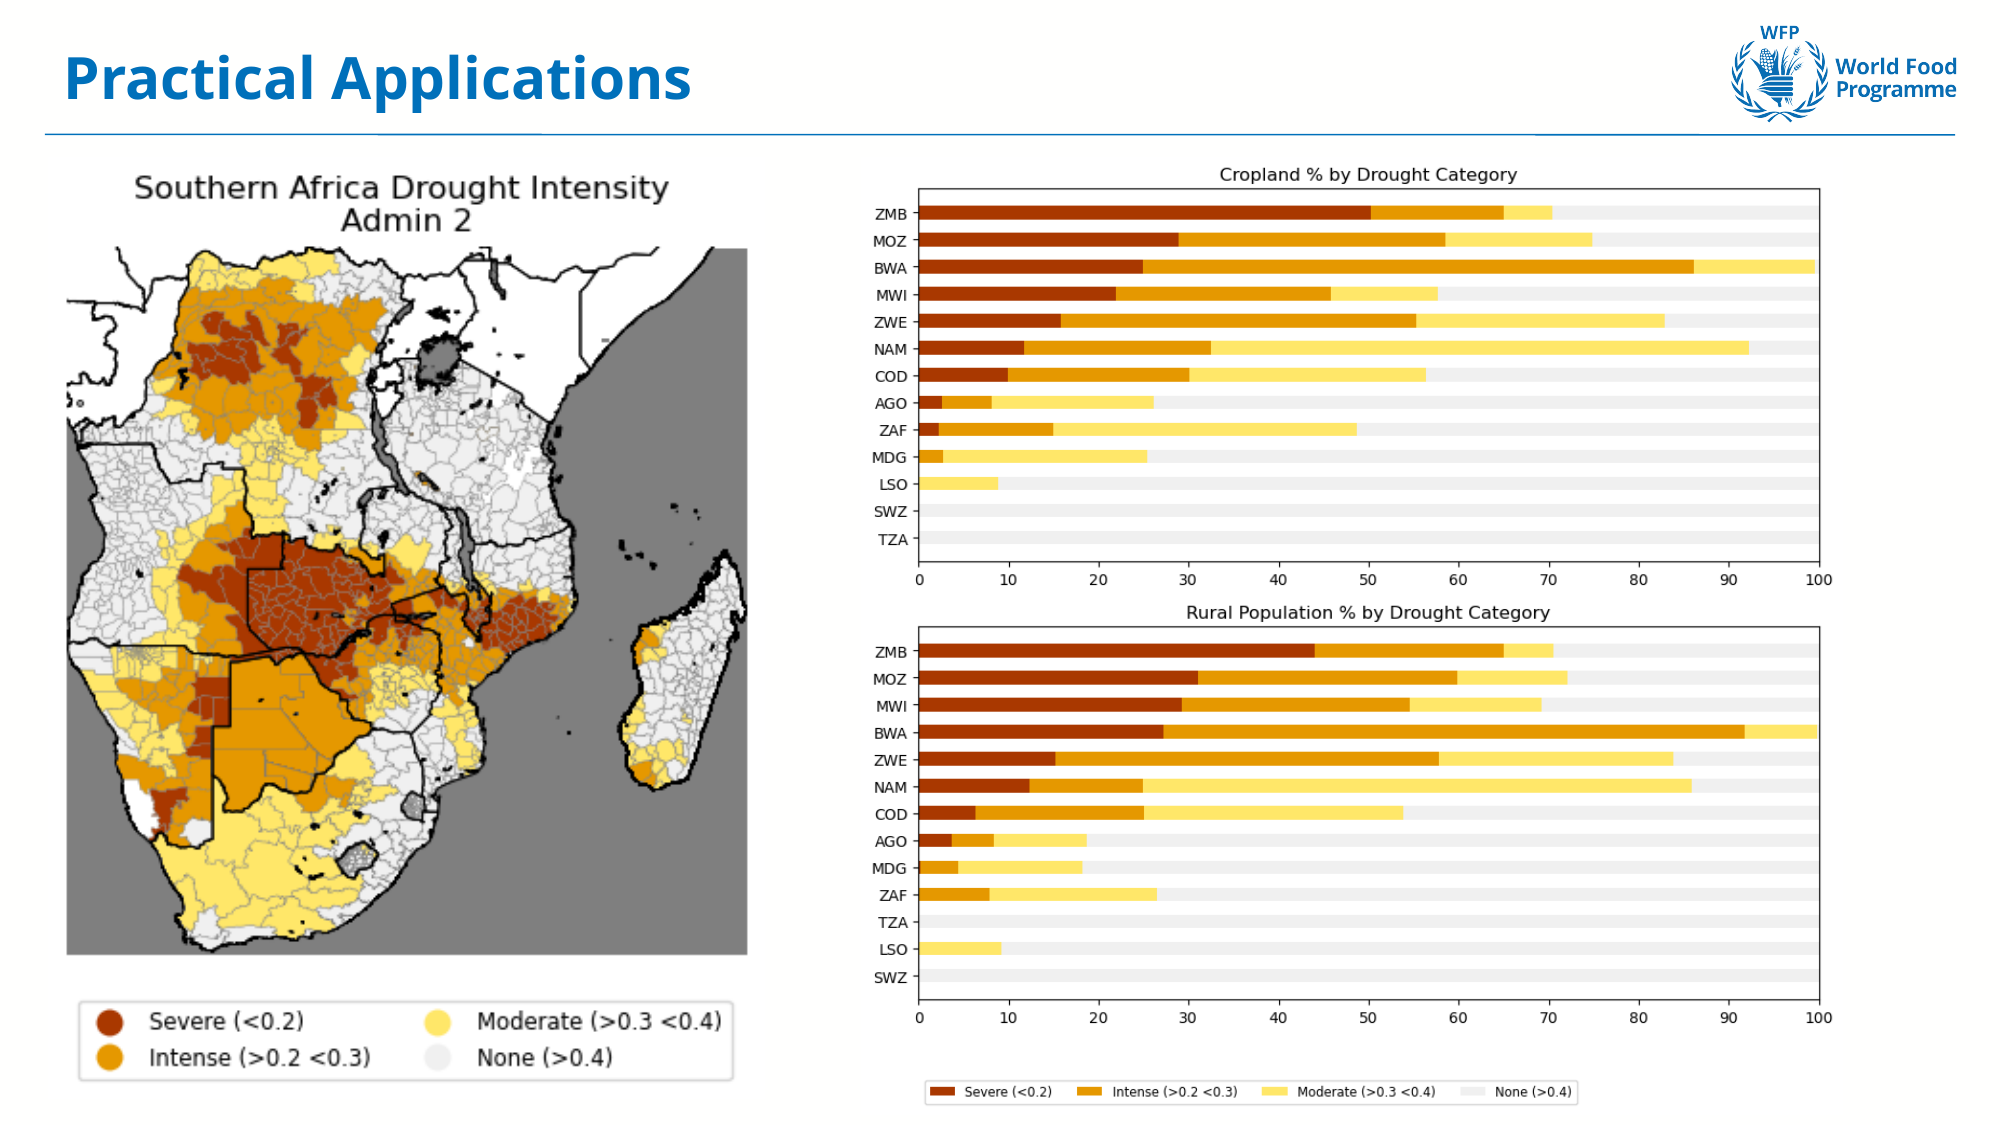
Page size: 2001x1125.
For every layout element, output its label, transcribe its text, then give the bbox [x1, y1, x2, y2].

picture [861, 156, 1843, 1115]
picture [48, 156, 765, 1099]
picture [1712, 17, 1981, 129]
text_box Practical Applications [48, 26, 795, 121]
